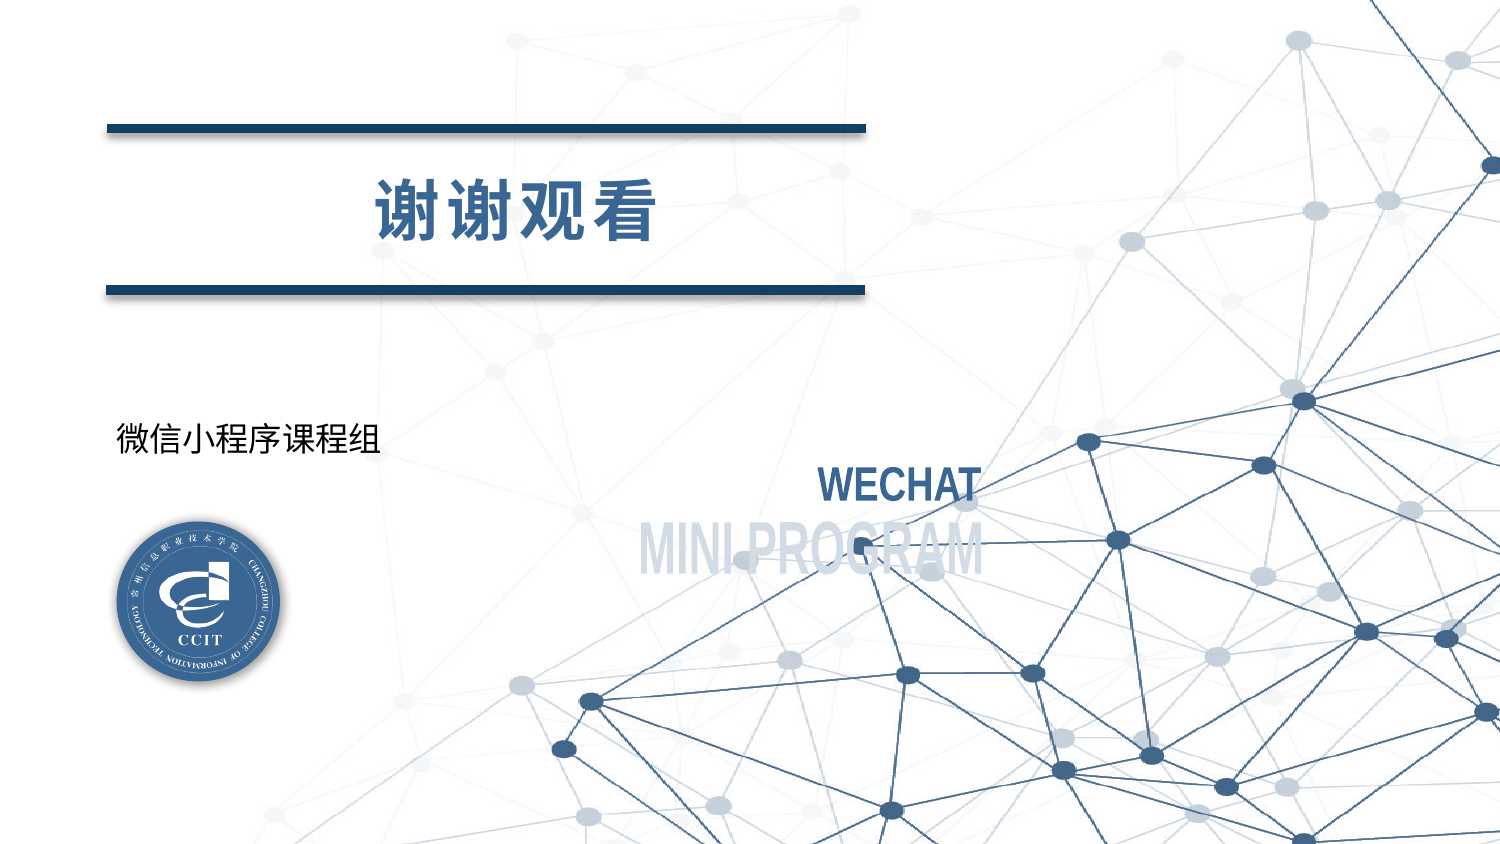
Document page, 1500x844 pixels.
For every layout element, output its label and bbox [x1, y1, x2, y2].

text_box [0, 0, 1500, 844]
text_box [96, 501, 287, 688]
text_box [106, 128, 867, 290]
